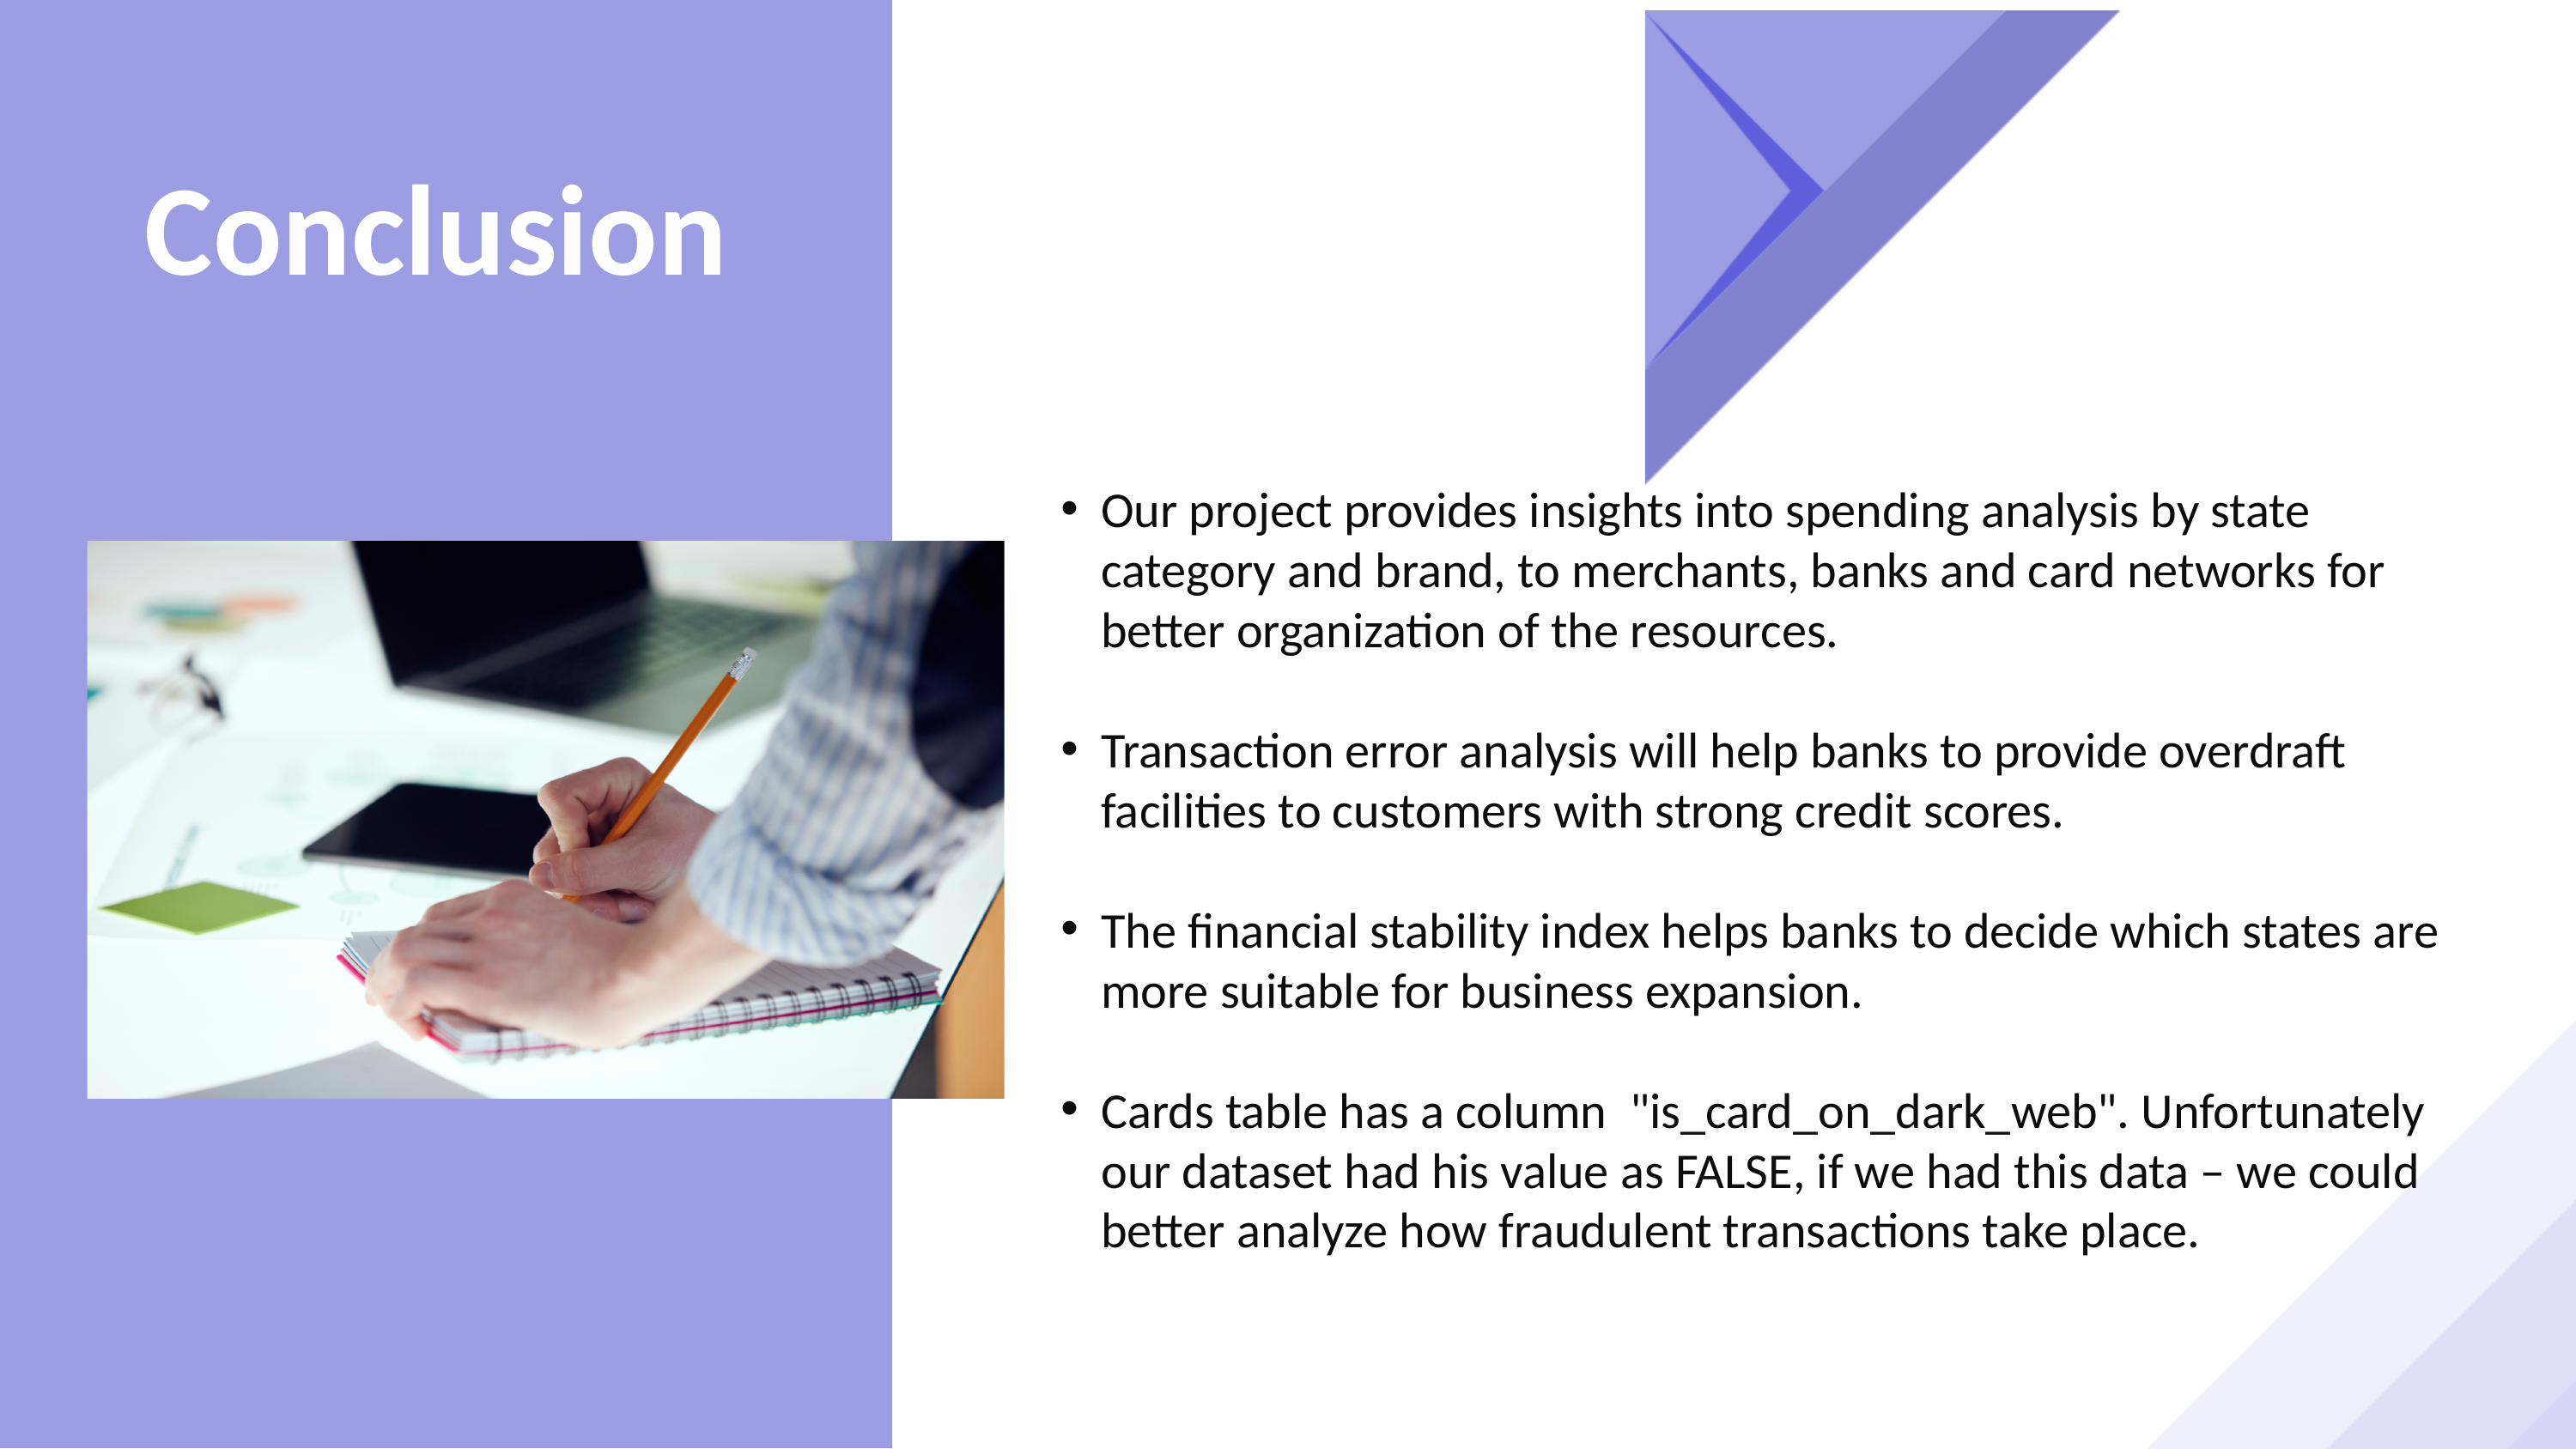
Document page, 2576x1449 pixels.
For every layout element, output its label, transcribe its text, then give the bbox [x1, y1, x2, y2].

text_box [1644, 9, 2576, 1449]
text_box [0, 0, 892, 1449]
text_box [87, 541, 1005, 1099]
text_box Our project provides insights into spending analysis by state category and brand, to merchants, banks and card networks for better organization of the resources. Transaction error analysis will help banks to provide overdraft facilities to customers with strong credit scores. The financial stability index helps banks to decide which states are more suitable for business expansion. Cards table has a column "is_card_on_dark_web". Unfortunately our dataset had his value as FALSE, if we had this data – we could better analyze how fraudulent transactions take place. [1048, 470, 2459, 1291]
